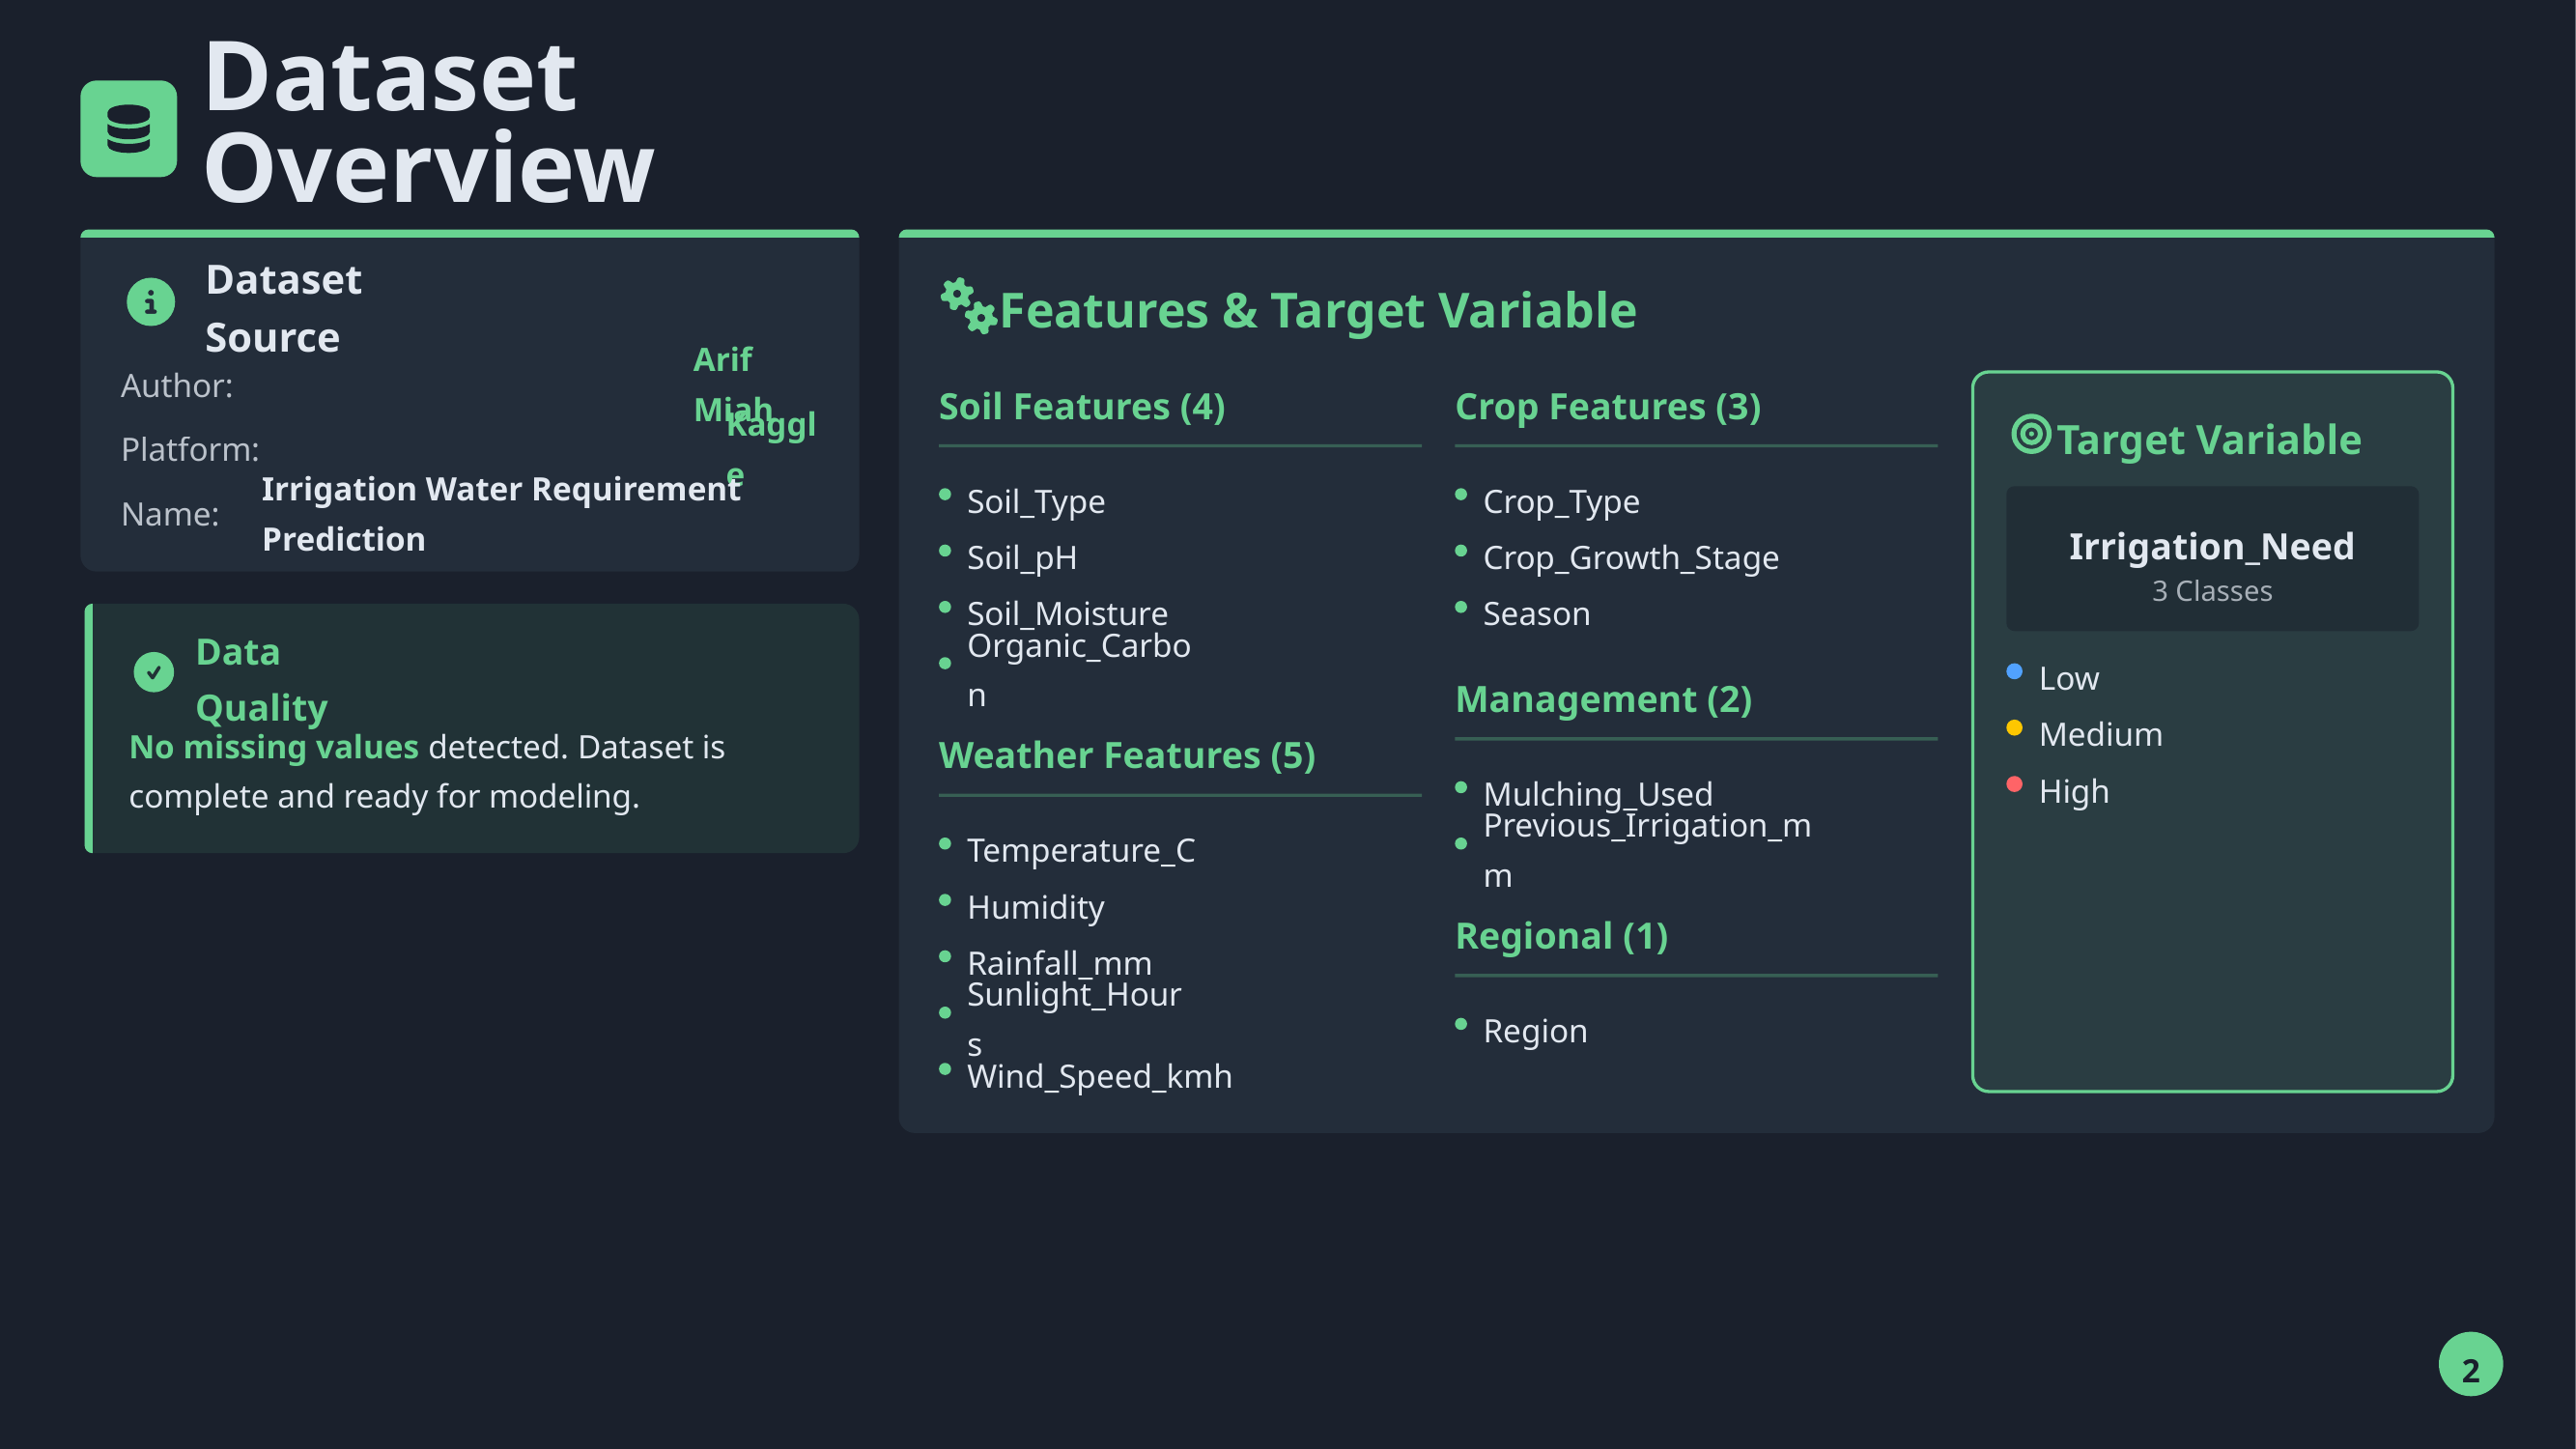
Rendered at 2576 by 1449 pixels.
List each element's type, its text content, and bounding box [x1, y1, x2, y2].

text_box [939, 793, 1423, 797]
text_box Previous_Irrigation_mm [1483, 819, 1829, 868]
text_box [2006, 663, 2023, 680]
text_box [940, 277, 974, 311]
text_box [80, 80, 178, 178]
text_box Sunlight_Hours [967, 988, 1195, 1037]
text_box Wind_Speed_kmh [967, 1044, 1241, 1094]
text_box Mulching_Used [1483, 762, 1715, 811]
text_box Regional (1) [1455, 899, 1957, 973]
text_box Soil_Type [967, 469, 1118, 519]
text_box [1455, 1017, 1467, 1031]
text_box Temperature_C [967, 819, 1201, 868]
text_box Crop Features (3) [1455, 370, 1957, 443]
text_box [939, 443, 1423, 448]
text_box No missing values detected. Dataset is complete and ready for modeling. [128, 716, 835, 813]
text_box 2 [2430, 1331, 2511, 1397]
text_box Season [1483, 582, 1600, 632]
text_box [939, 601, 951, 613]
text_box Soil_Moisture [967, 582, 1173, 632]
text_box [84, 603, 93, 854]
text_box [133, 651, 175, 693]
text_box Target Variable [2056, 405, 2440, 463]
text_box Irrigation_Need [2022, 510, 2404, 567]
text_box Irrigation Water Requirement Prediction [262, 483, 834, 531]
text_box Low [2038, 646, 2115, 696]
text_box [939, 544, 951, 557]
text_box Dataset Source [205, 273, 497, 330]
text_box Dataset Overview [201, 80, 1001, 178]
text_box [2011, 413, 2052, 454]
text_box Weather Features (5) [939, 719, 1440, 792]
text_box Humidity [967, 875, 1111, 924]
text_box Management (2) [1455, 663, 1957, 736]
text_box [107, 124, 151, 140]
text_box [939, 488, 951, 500]
text_box [127, 277, 176, 327]
text_box [1455, 488, 1467, 500]
text_box [939, 1063, 951, 1075]
text_box [898, 229, 2495, 238]
text_box Crop_Growth_Stage [1483, 526, 1781, 575]
text_box [80, 229, 860, 238]
text_box [2006, 719, 2023, 736]
text_box Rainfall_mm [967, 931, 1157, 980]
text_box [2006, 486, 2420, 632]
text_box [939, 837, 951, 850]
text_box Platform: [121, 418, 262, 468]
text_box [1455, 443, 1939, 448]
text_box Soil Features (4) [939, 370, 1440, 443]
text_box Data Quality [195, 643, 407, 700]
text_box [2006, 776, 2023, 792]
text_box High [2038, 759, 2120, 809]
text_box Soil_pH [967, 526, 1092, 575]
text_box Features & Target Variable [999, 273, 2478, 338]
text_box Medium [2038, 703, 2170, 753]
text_box [1455, 544, 1467, 557]
text_box [1455, 974, 1939, 978]
text_box [1972, 371, 2453, 1092]
text_box [898, 238, 2495, 1133]
text_box [107, 104, 151, 125]
text_box Region [1483, 1000, 1595, 1048]
text_box [93, 603, 860, 854]
text_box Author: [121, 354, 240, 403]
text_box [939, 657, 951, 669]
text_box [107, 139, 151, 154]
text_box Name: [120, 483, 228, 531]
text_box [964, 301, 998, 335]
text_box Crop_Type [1483, 469, 1653, 519]
text_box Organic_Carbon [967, 639, 1211, 688]
text_box [1455, 781, 1467, 794]
text_box [1455, 837, 1467, 850]
text_box [1455, 601, 1467, 613]
text_box Arif Miah [693, 354, 835, 403]
text_box [80, 238, 860, 572]
text_box [1455, 737, 1939, 741]
text_box [939, 894, 951, 906]
text_box Kaggle [725, 418, 835, 468]
text_box [939, 950, 951, 963]
text_box [939, 1007, 951, 1019]
text_box 3 Classes [2024, 566, 2402, 608]
